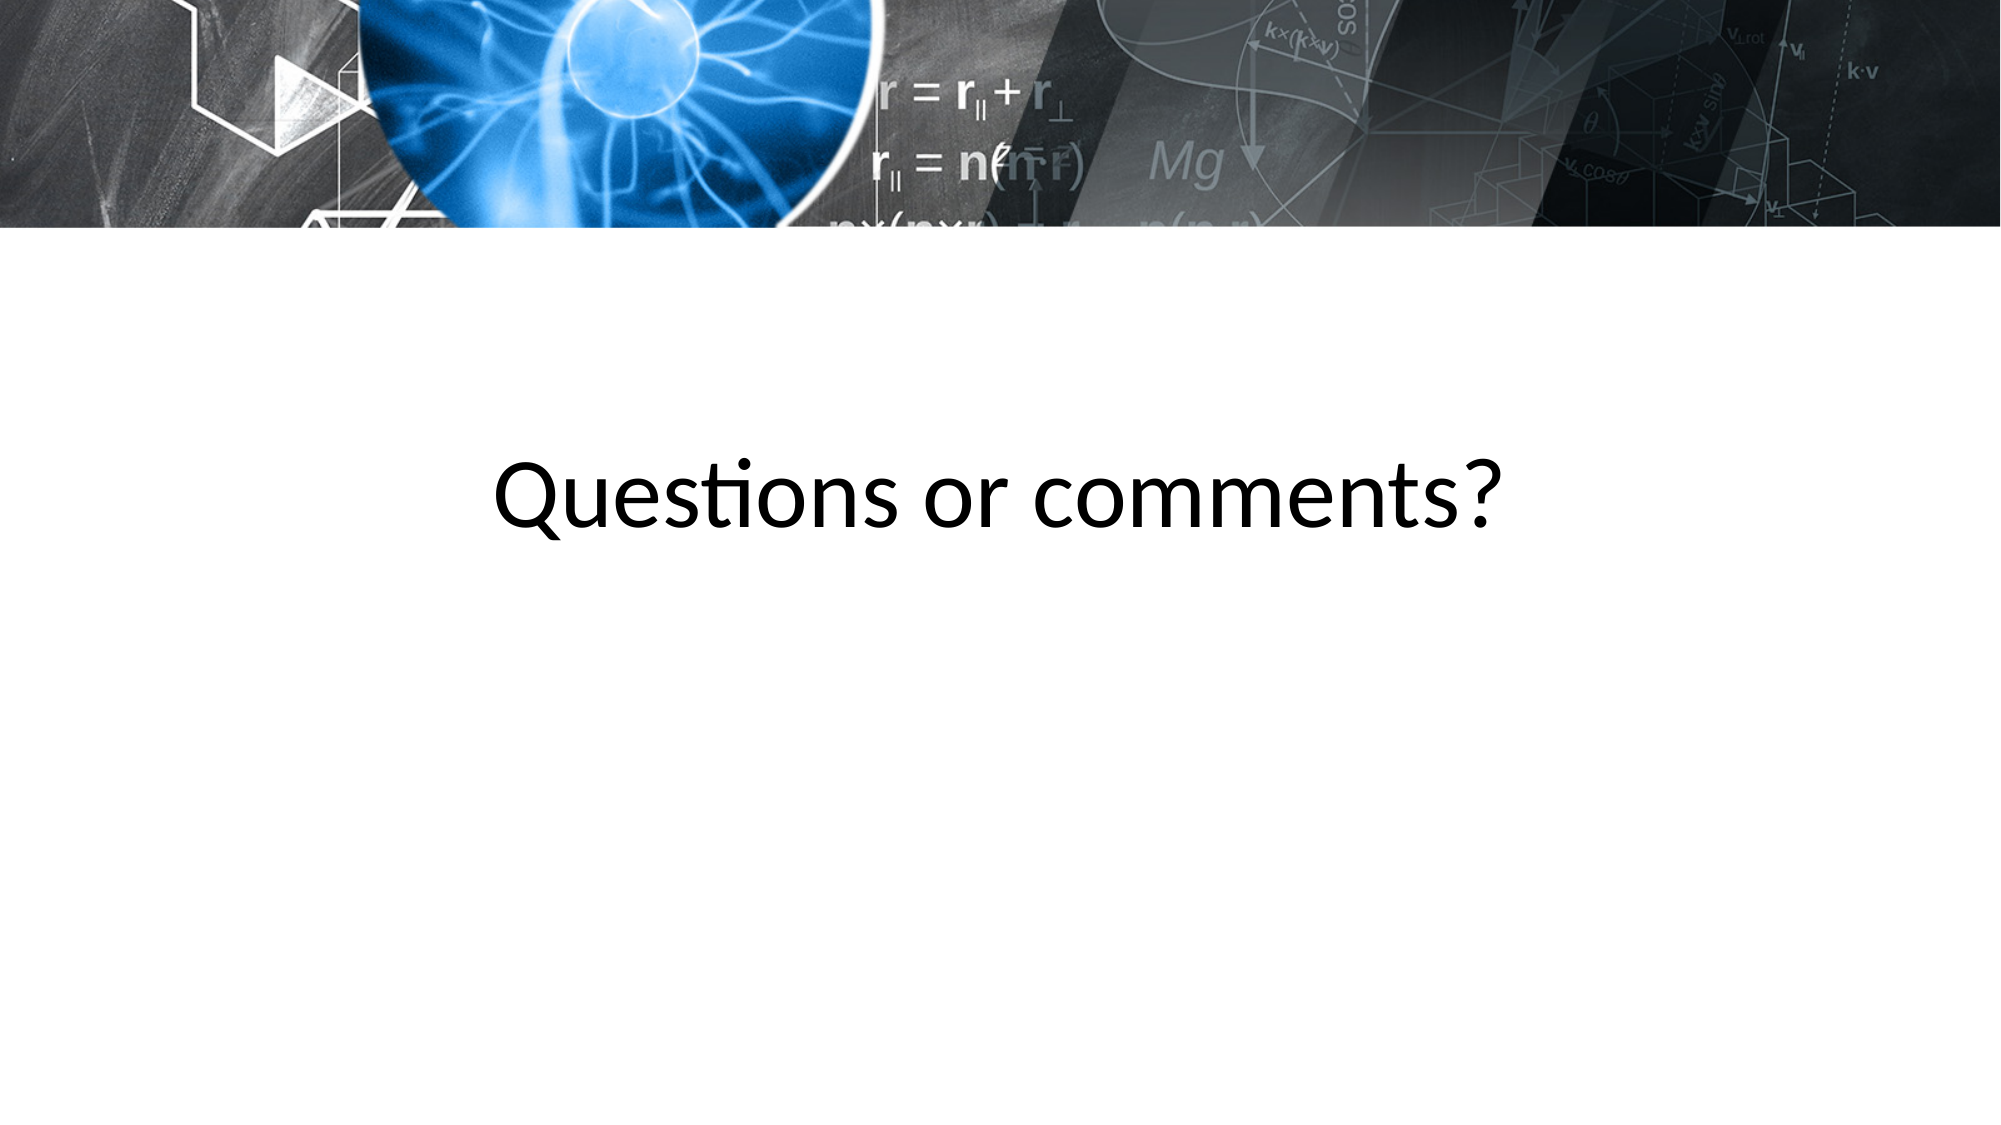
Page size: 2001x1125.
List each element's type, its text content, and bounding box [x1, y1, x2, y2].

picture [0, 0, 2001, 1125]
title Questions or comments? [112, 390, 1888, 584]
